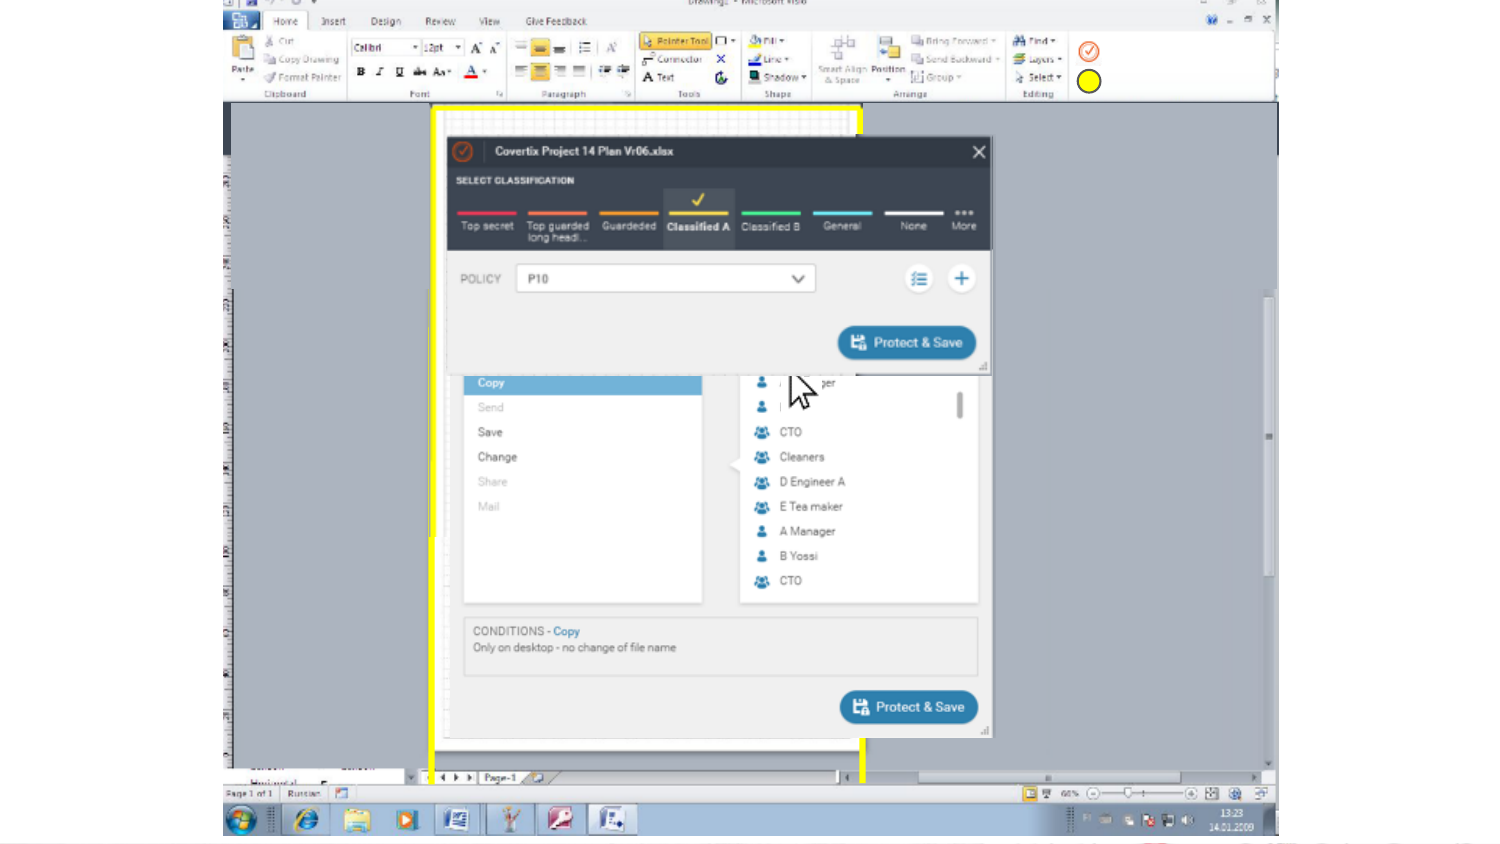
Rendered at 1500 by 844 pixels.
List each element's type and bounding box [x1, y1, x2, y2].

picture [1075, 39, 1102, 66]
text_box [223, 0, 1279, 836]
picture [446, 134, 996, 738]
